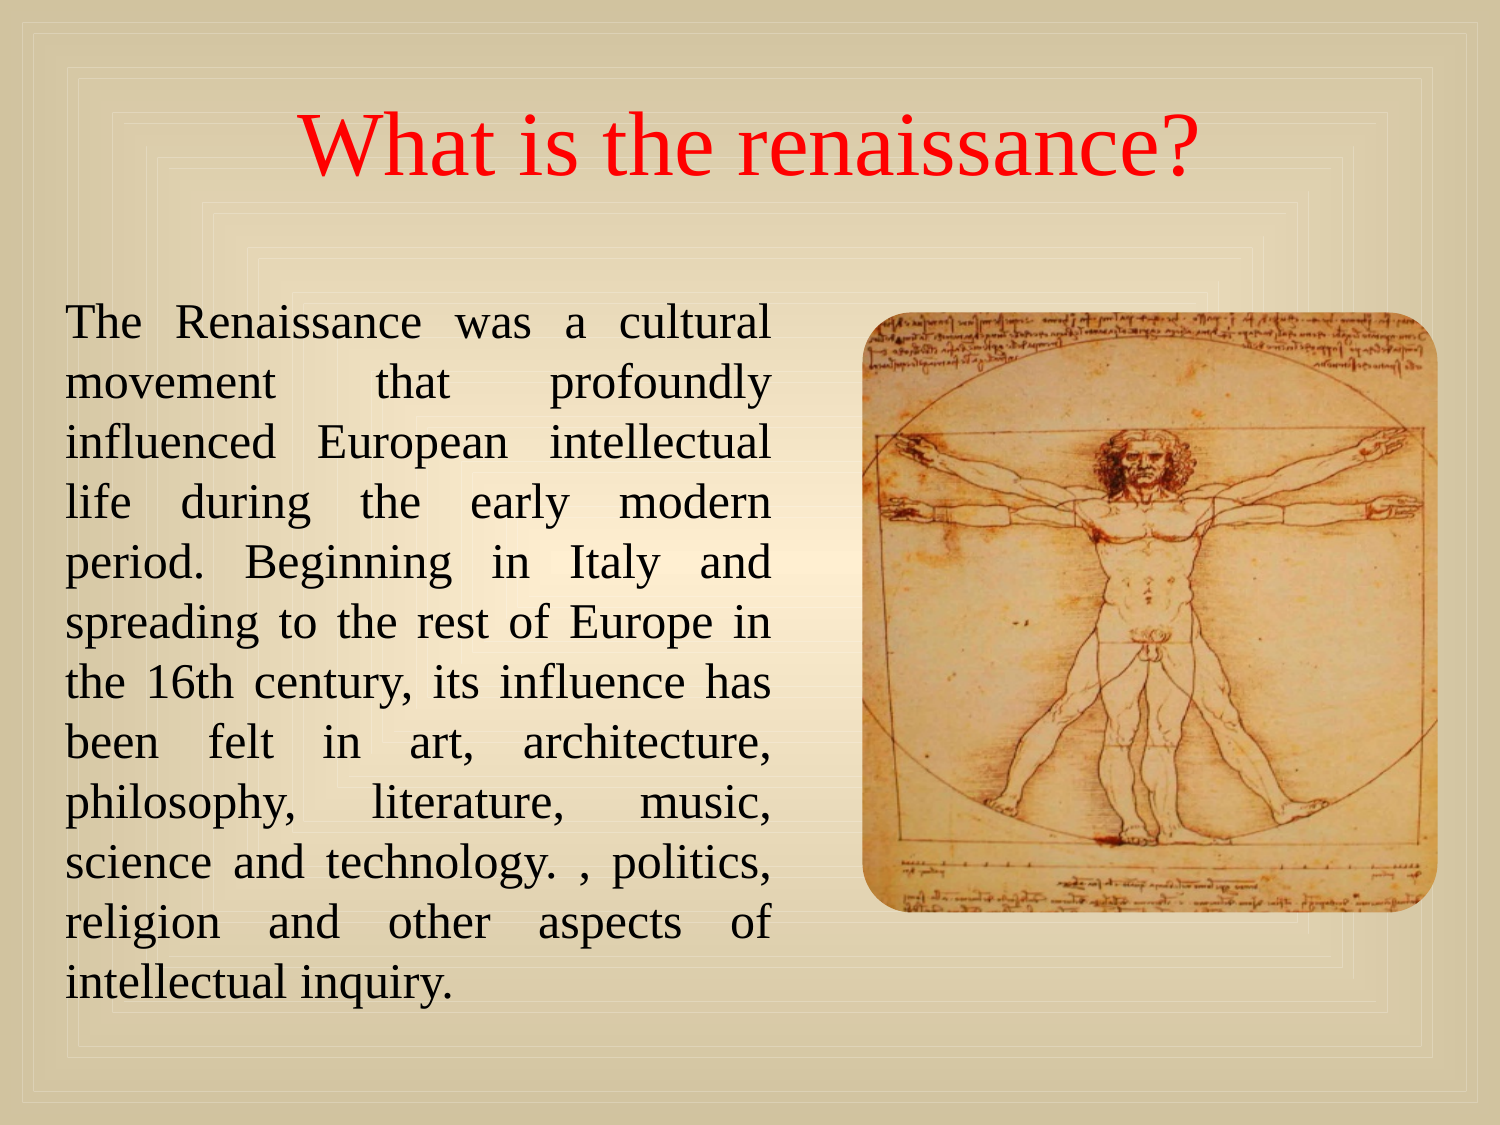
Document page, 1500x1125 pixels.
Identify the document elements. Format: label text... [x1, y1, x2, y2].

list The Renaissance was a cultural movement that profoundly influenced European intellectual life during the early modern period. Beginning in Italy and spreading to the rest of Europe in the 16th century, its influence has been felt in art, architecture, philosophy, literature, music, science and technology. , politics, religion and other aspects of intellectual inquiry. [50, 280, 788, 919]
picture [862, 312, 1438, 913]
title What is the renaissance? [75, 45, 1425, 233]
